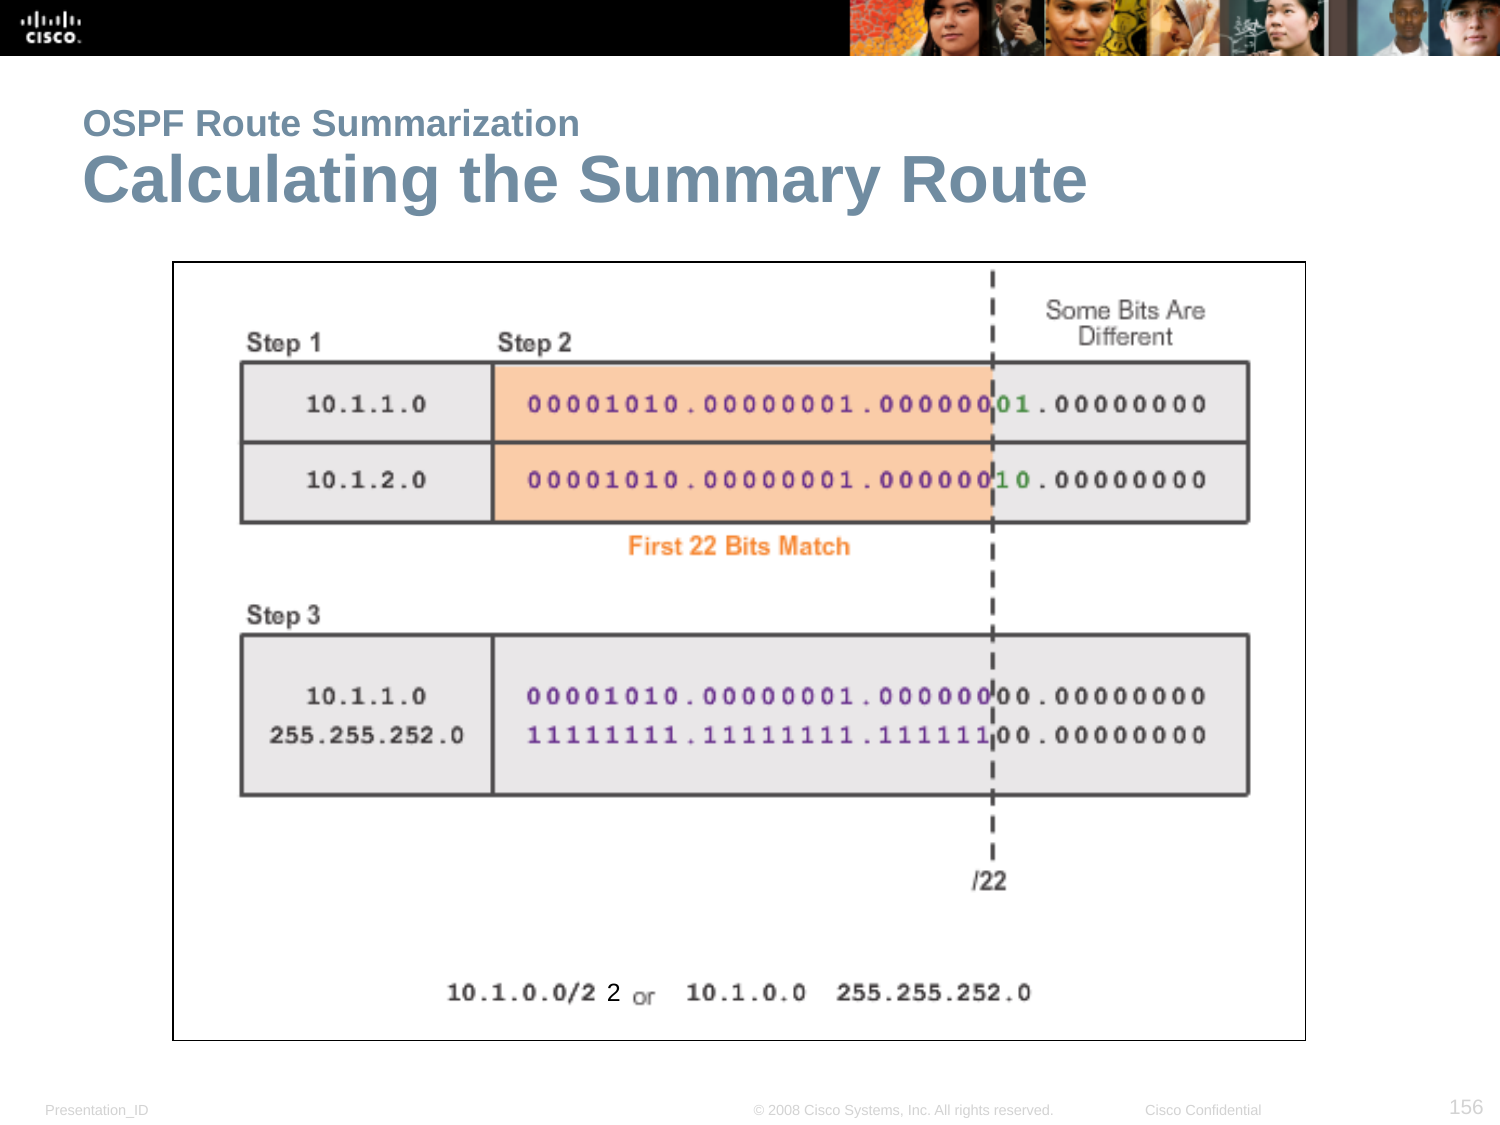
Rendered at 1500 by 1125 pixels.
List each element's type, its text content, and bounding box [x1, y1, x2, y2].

title OSPF Route Summarization Calculating the Summary Route [68, 80, 1500, 224]
picture [173, 262, 1306, 1041]
picture [0, 0, 1500, 56]
